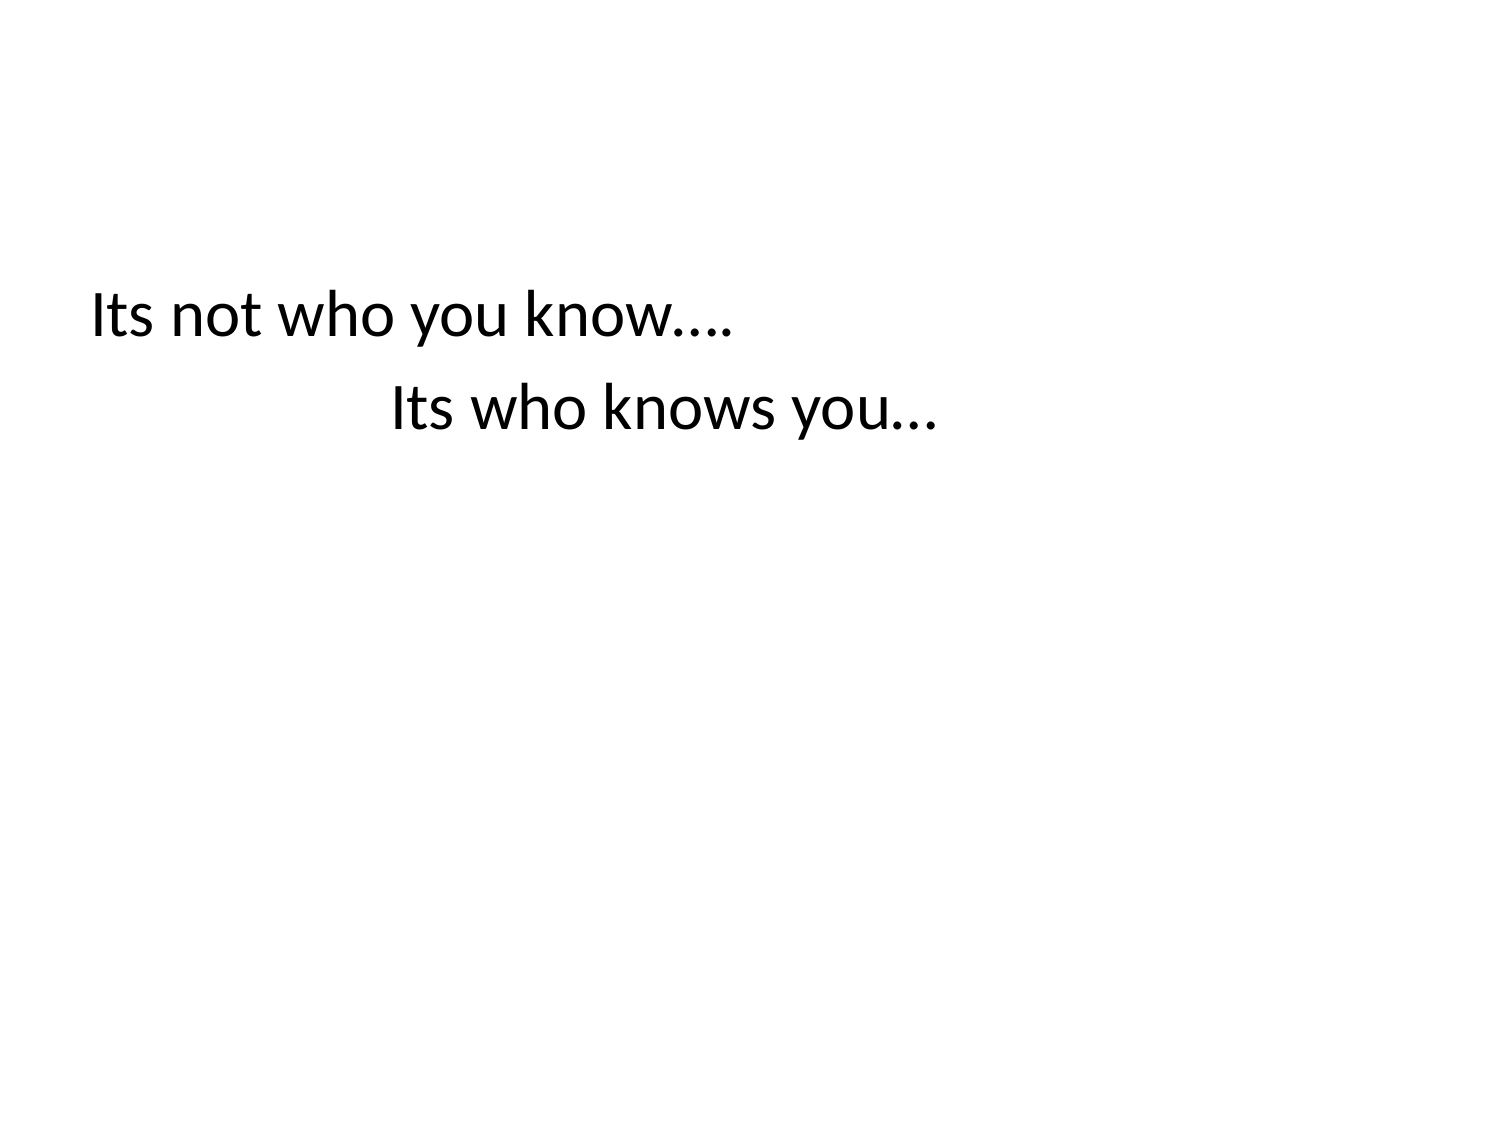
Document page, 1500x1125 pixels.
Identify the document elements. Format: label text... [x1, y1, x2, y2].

list Its not who you know…. Its who knows you… [75, 262, 1425, 1005]
